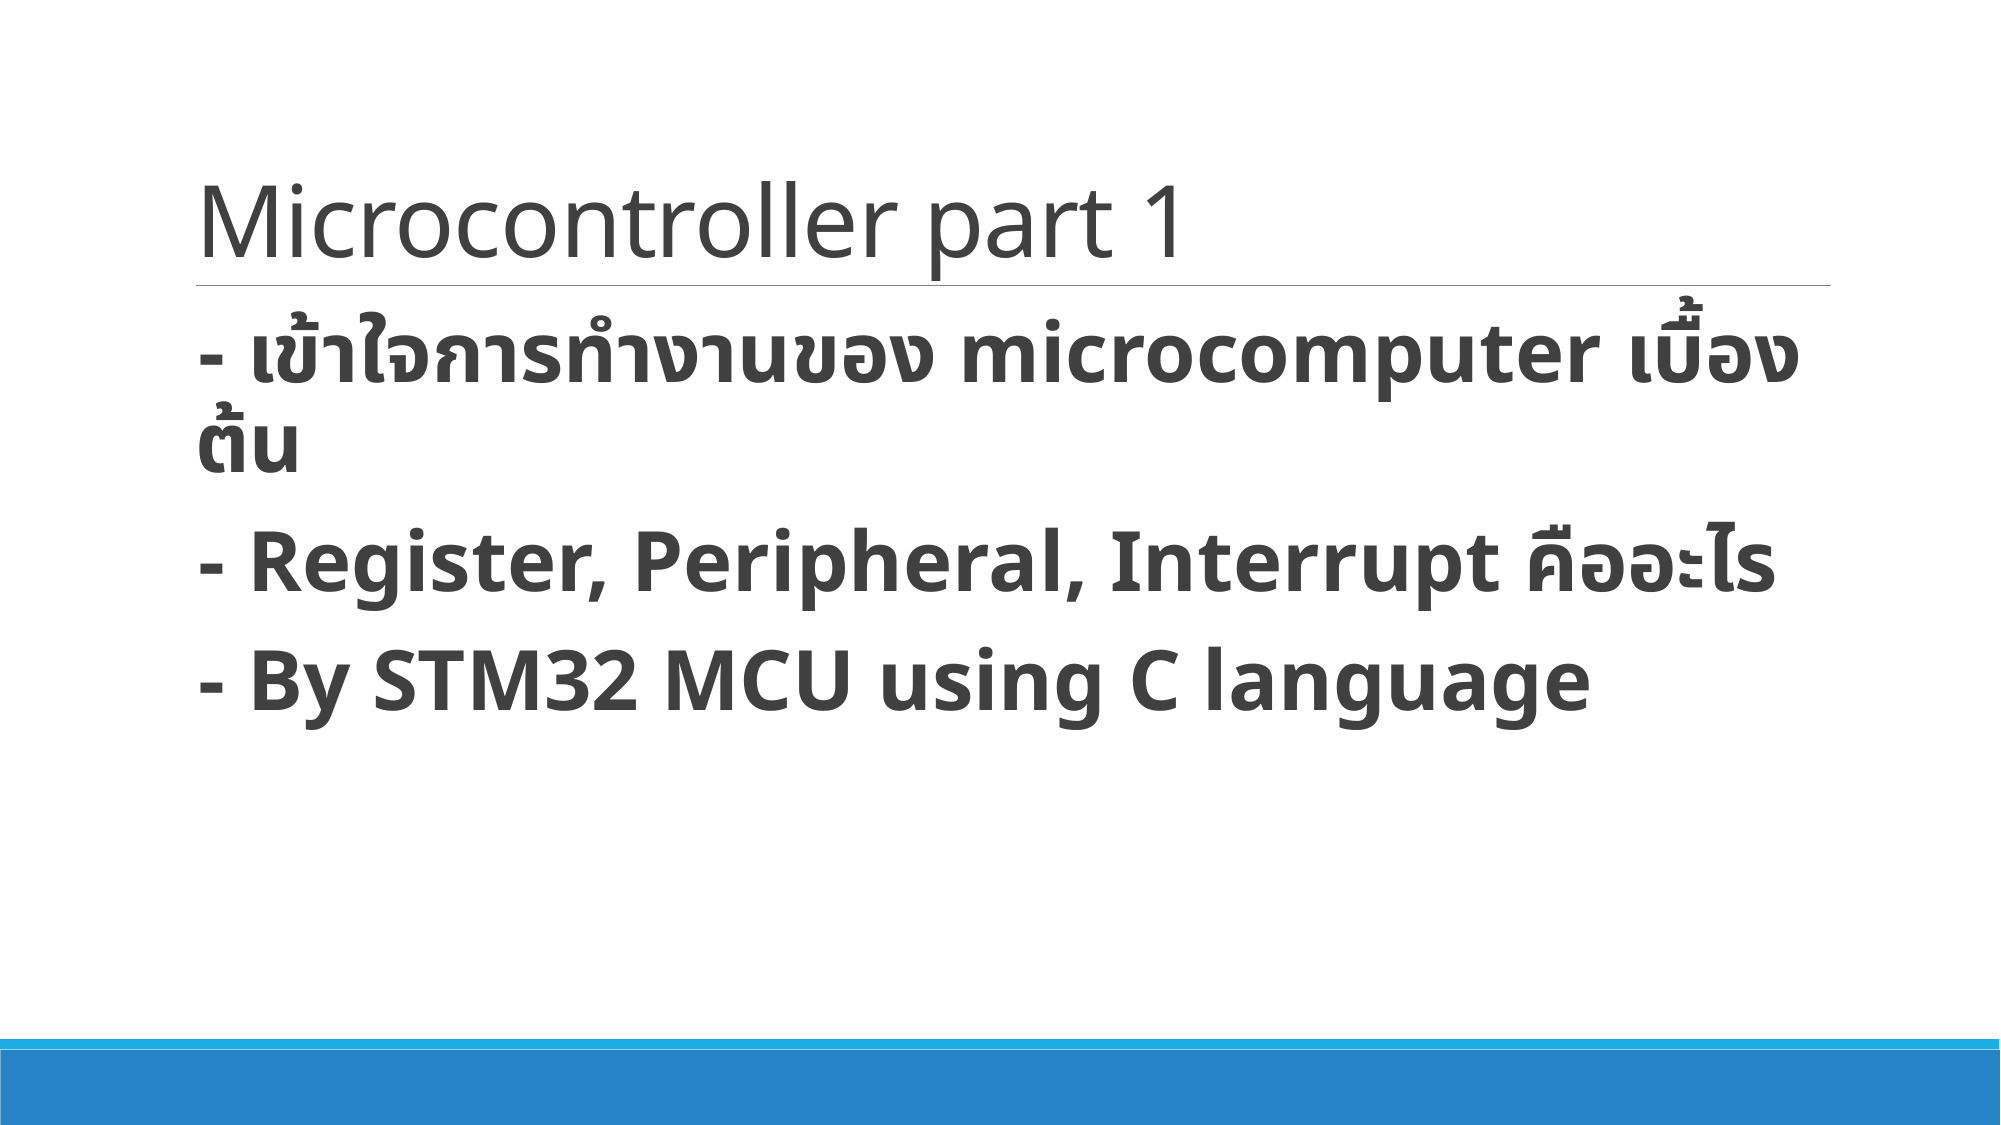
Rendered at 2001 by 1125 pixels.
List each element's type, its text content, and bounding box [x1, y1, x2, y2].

title Microcontroller part 1 [180, 47, 1830, 285]
list - เข้าใจการทำงานของ microcomputer เบื้องต้น - Register, Peripheral, Interrupt คืออะไร - By STM32 MCU using C language [180, 302, 1830, 963]
